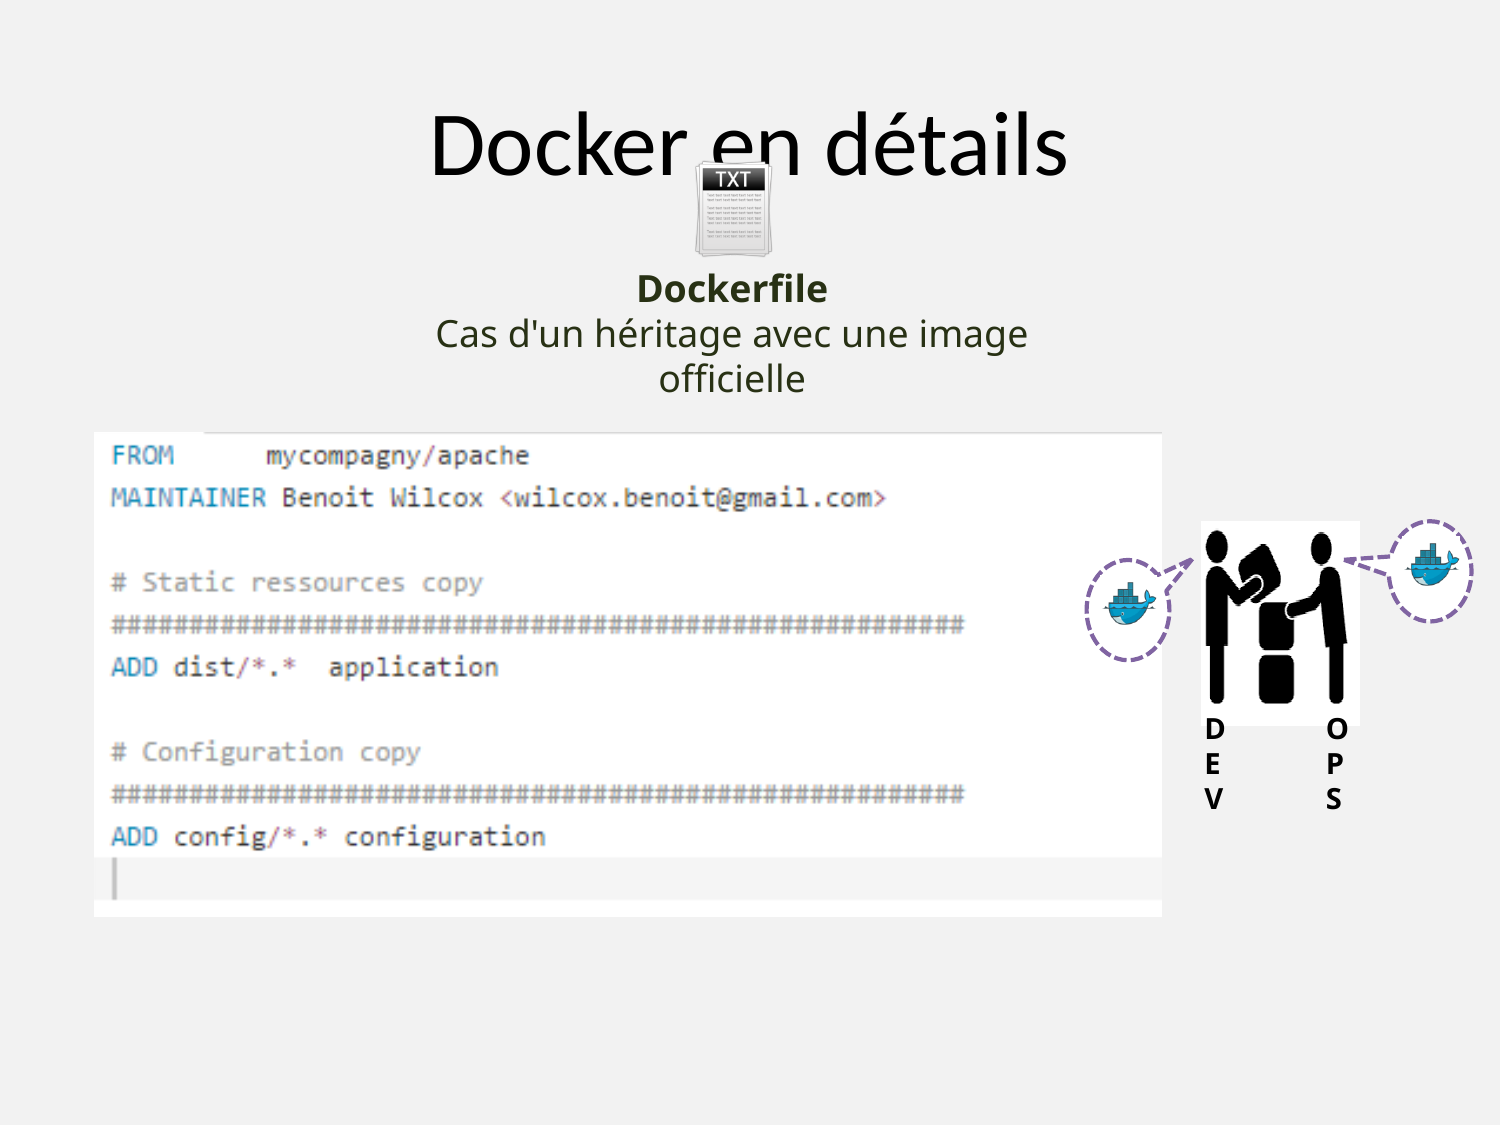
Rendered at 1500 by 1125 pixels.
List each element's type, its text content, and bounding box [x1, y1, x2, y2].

text_box Dockerfile Cas d'un héritage avec une image officielle [354, 257, 1111, 408]
picture [684, 160, 782, 258]
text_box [1086, 520, 1472, 746]
picture [94, 432, 1162, 917]
title Docker en détails [75, 45, 1425, 233]
